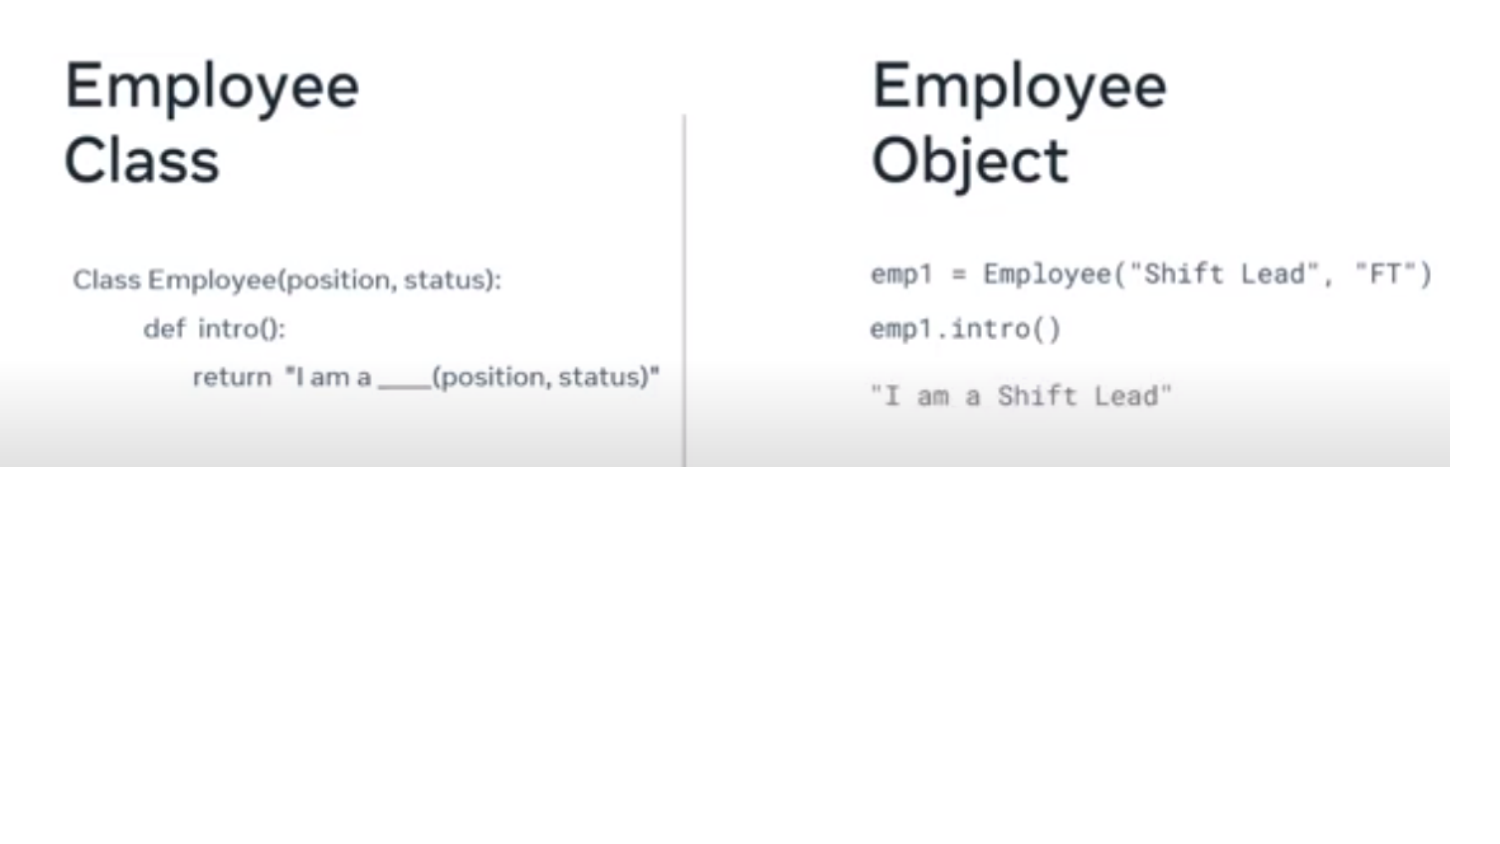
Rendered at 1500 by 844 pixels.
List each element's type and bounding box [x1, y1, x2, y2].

picture [0, 0, 1451, 468]
